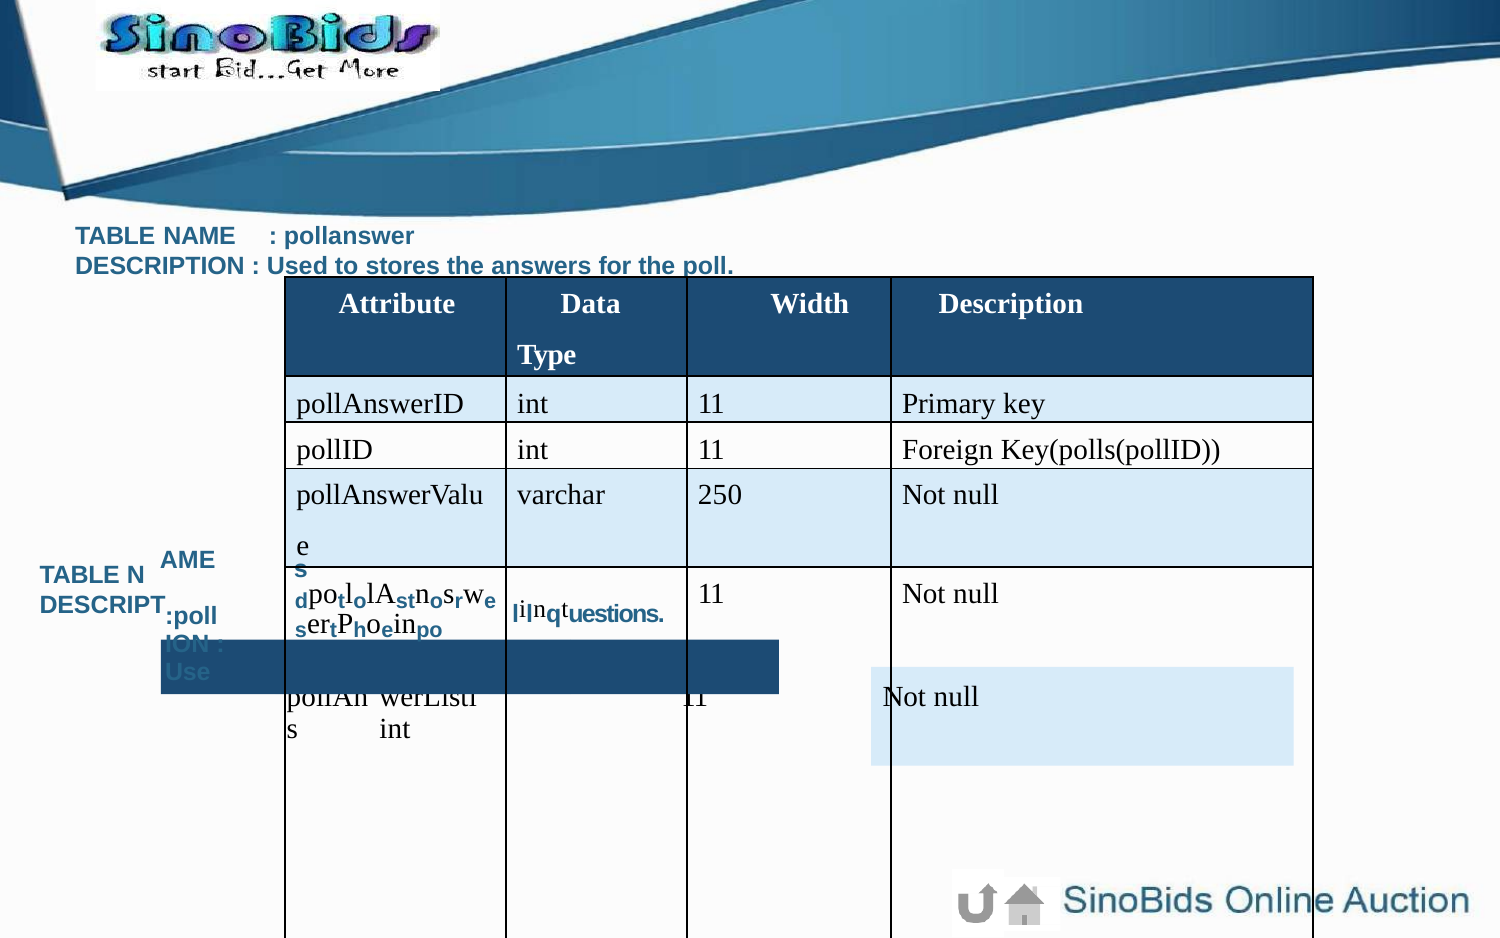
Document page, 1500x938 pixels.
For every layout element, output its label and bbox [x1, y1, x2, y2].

text_box [0, 0, 1500, 938]
text_box [951, 868, 1061, 938]
